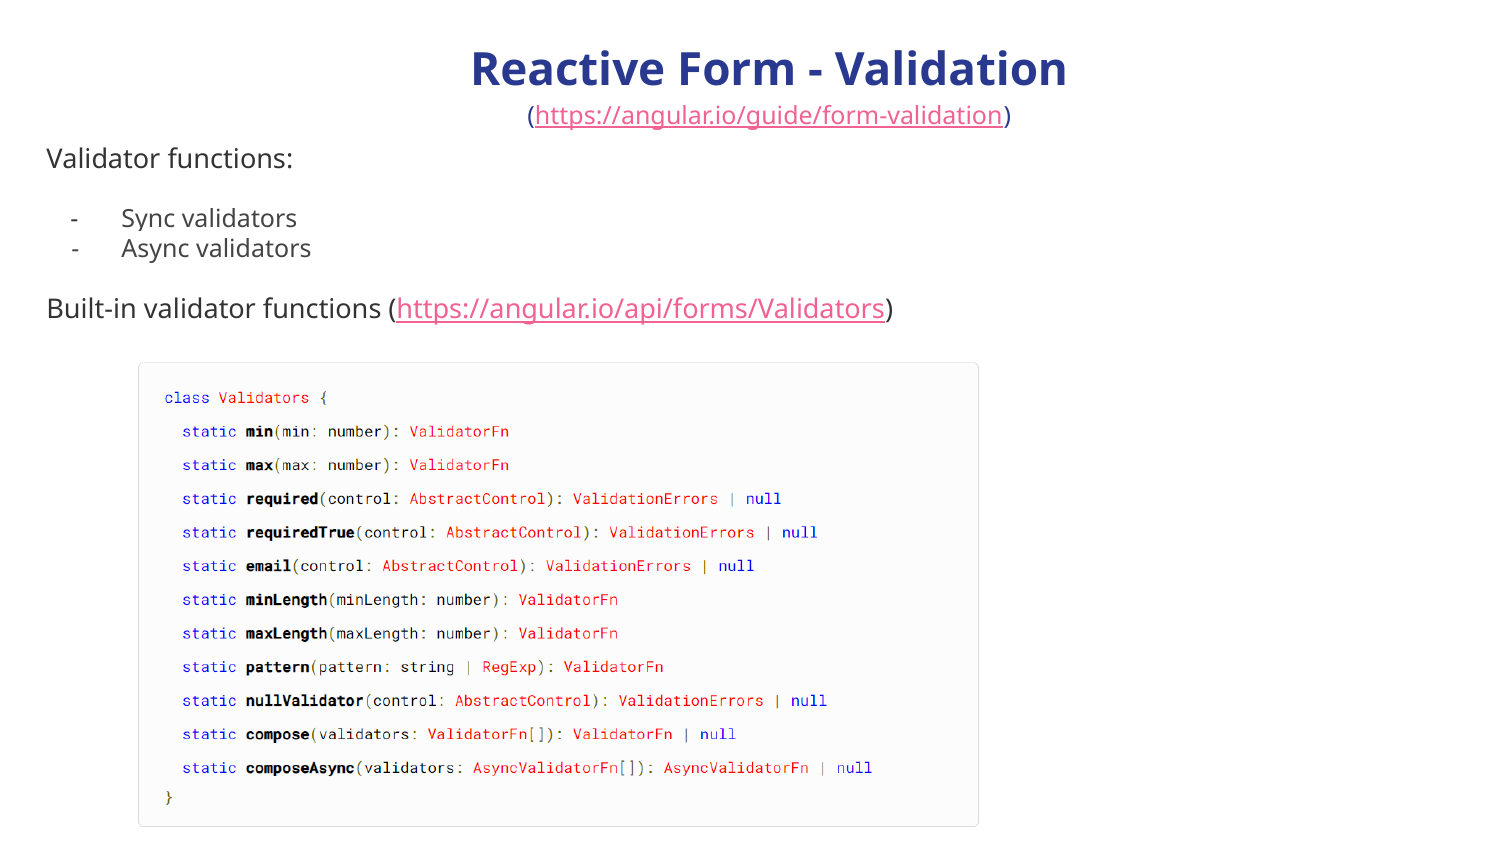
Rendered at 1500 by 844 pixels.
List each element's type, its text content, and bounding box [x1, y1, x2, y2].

text_box Validator functions: Sync validators Async validators Built-in validator functions (https://angular.io/api/forms/Validators) [31, 126, 1469, 379]
title Reactive Form - Validation (https://angular.io/guide/form-validation) [45, 16, 1419, 126]
picture [130, 352, 986, 835]
text_box [59, 113, 1419, 126]
